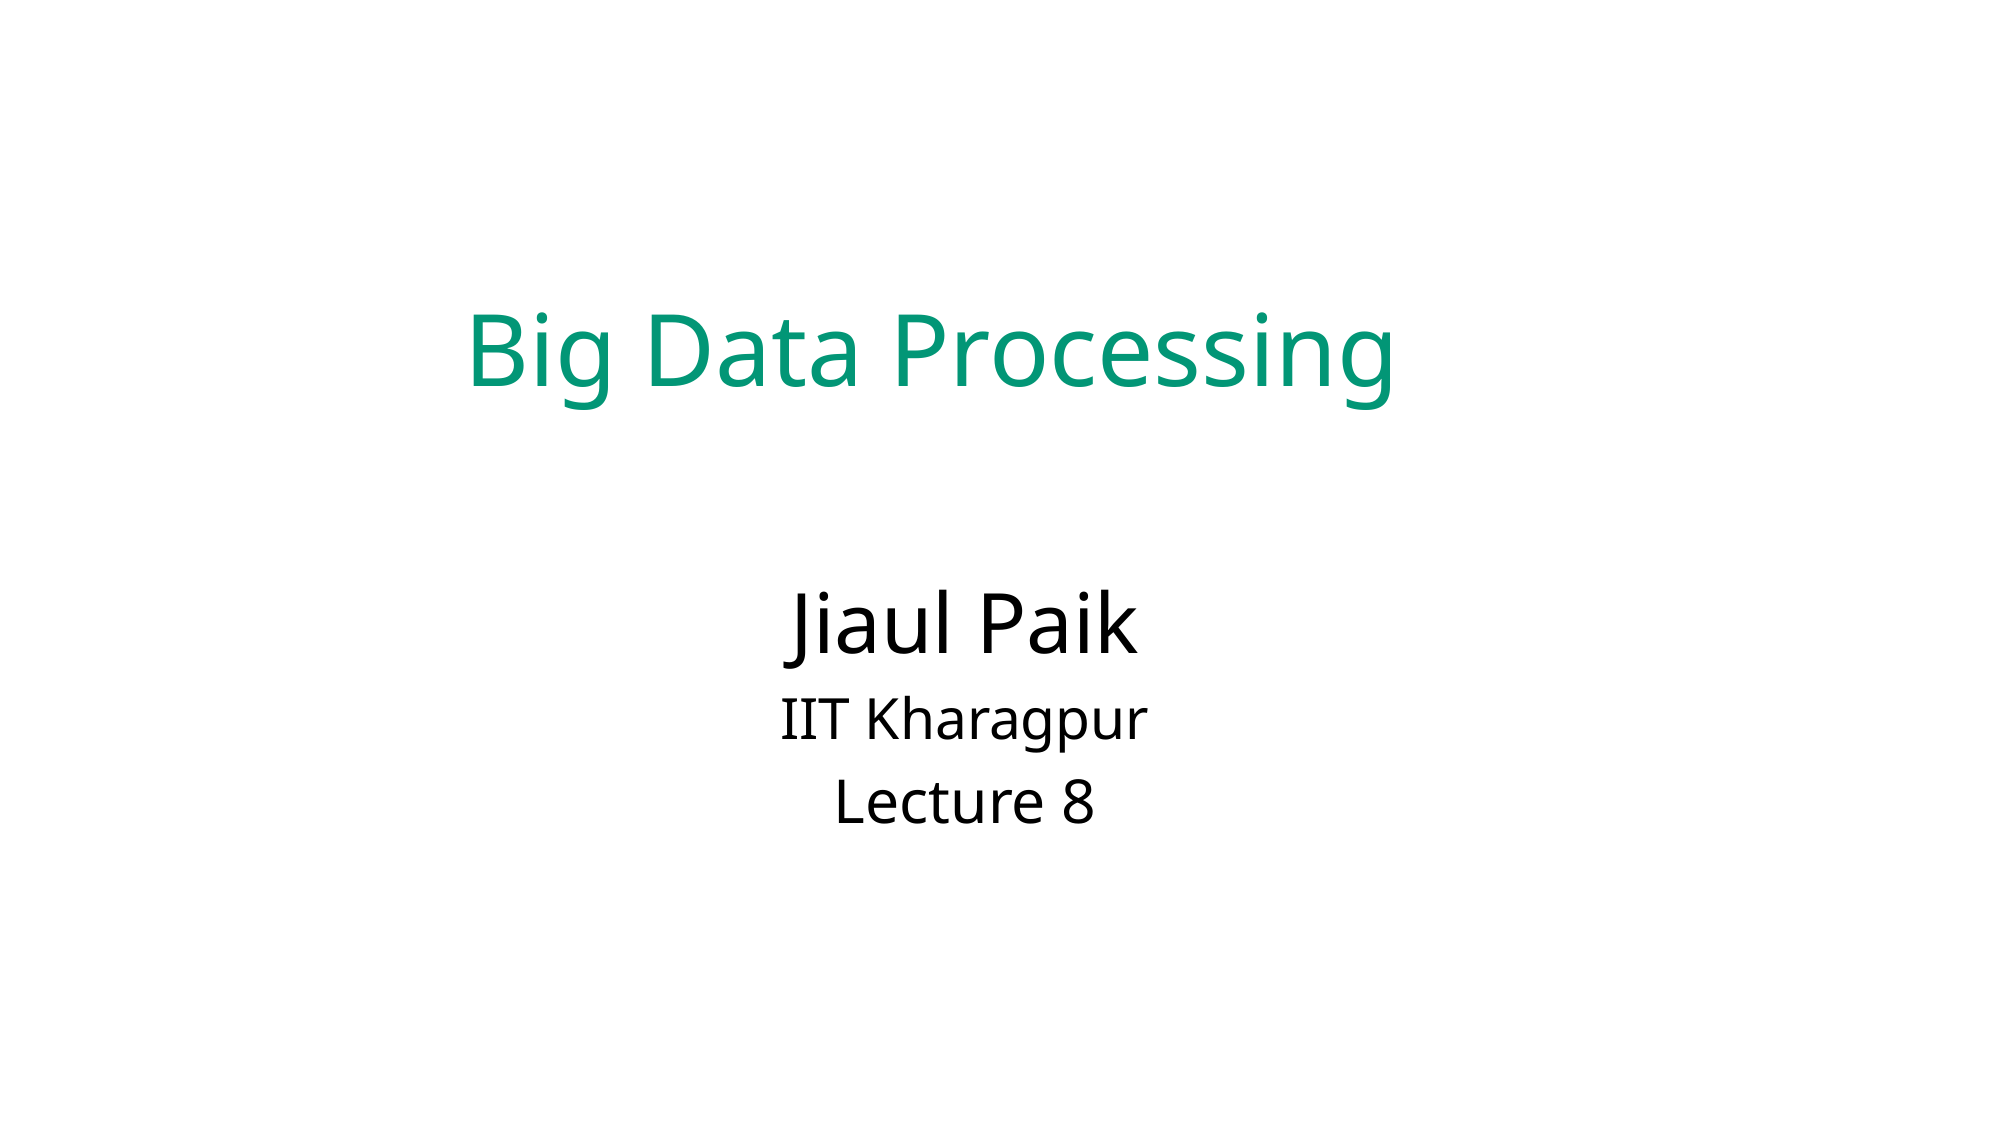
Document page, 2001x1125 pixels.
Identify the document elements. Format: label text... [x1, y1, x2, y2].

title Big Data Processing [114, 184, 1750, 416]
subtitle Jiaul Paik IIT Kharagpur Lecture 8 [215, 574, 1716, 846]
